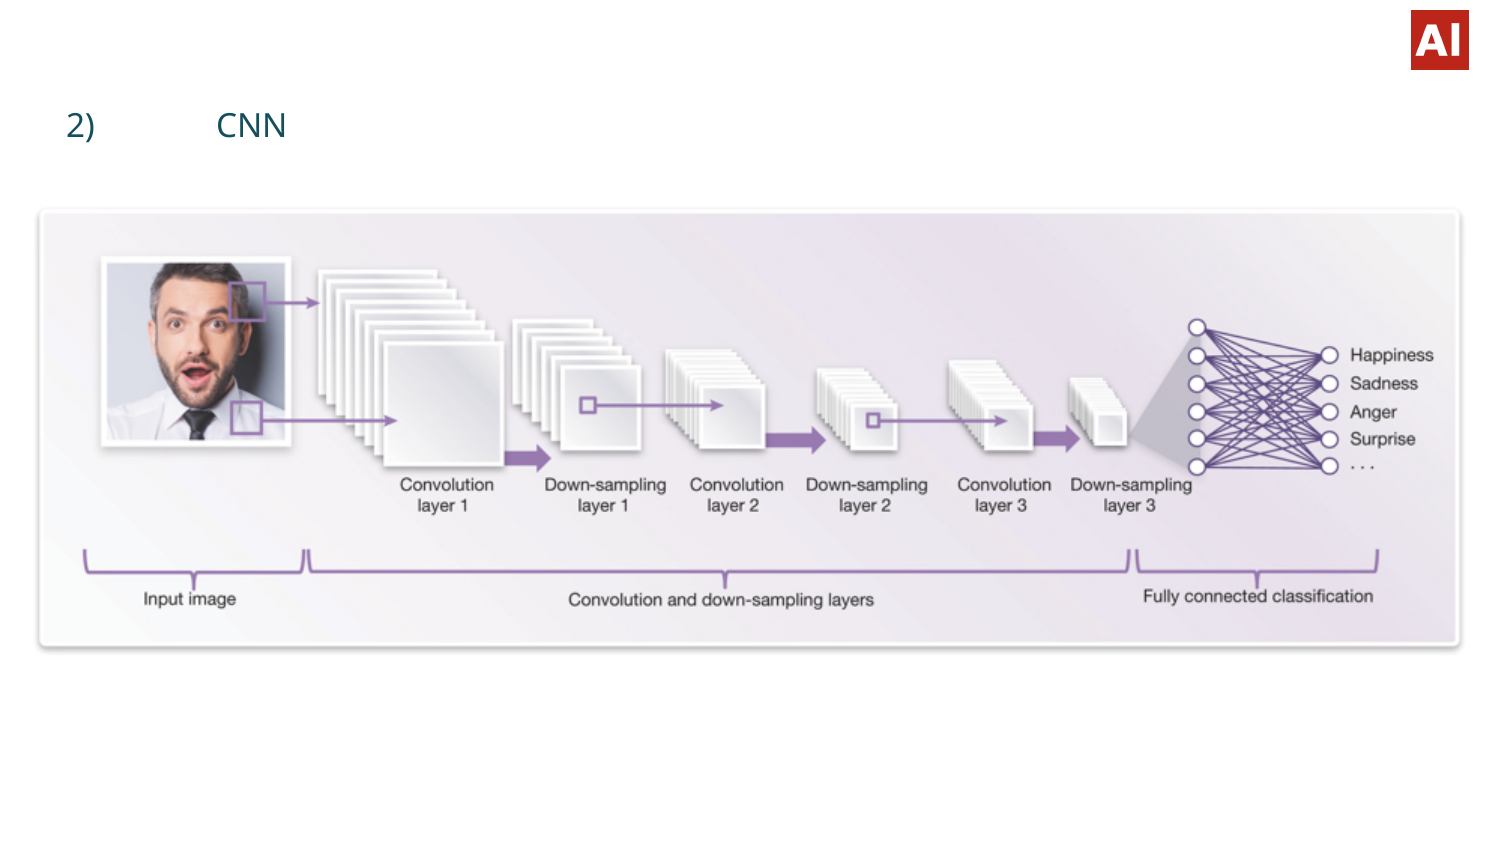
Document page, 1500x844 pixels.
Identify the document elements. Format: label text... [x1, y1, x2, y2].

picture [28, 202, 1472, 661]
picture [1411, 10, 1469, 70]
list 2) CNN [51, 89, 1449, 200]
